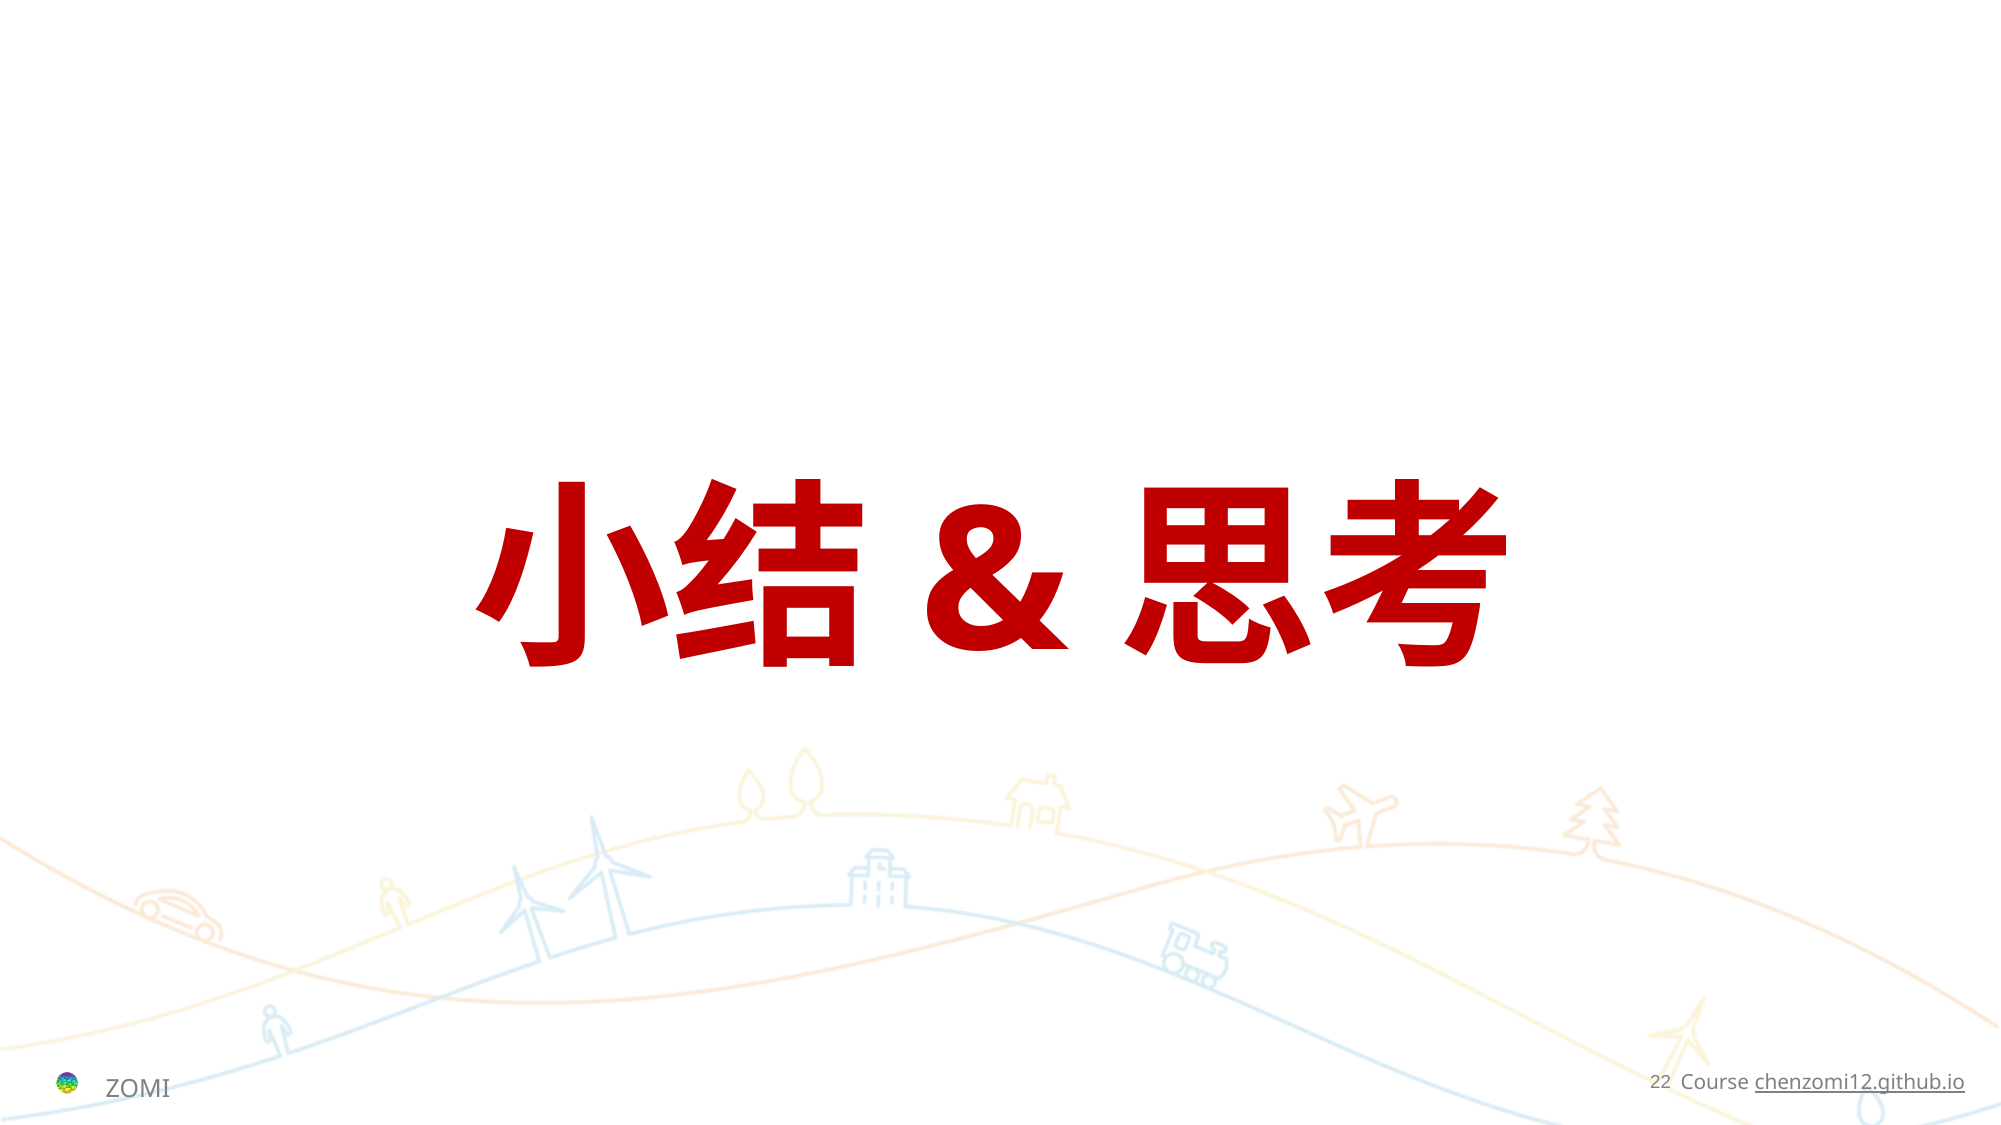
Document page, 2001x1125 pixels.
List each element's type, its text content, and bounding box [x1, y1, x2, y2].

list 小结&思考 [79, 80, 1910, 986]
picture [57, 1073, 77, 1093]
